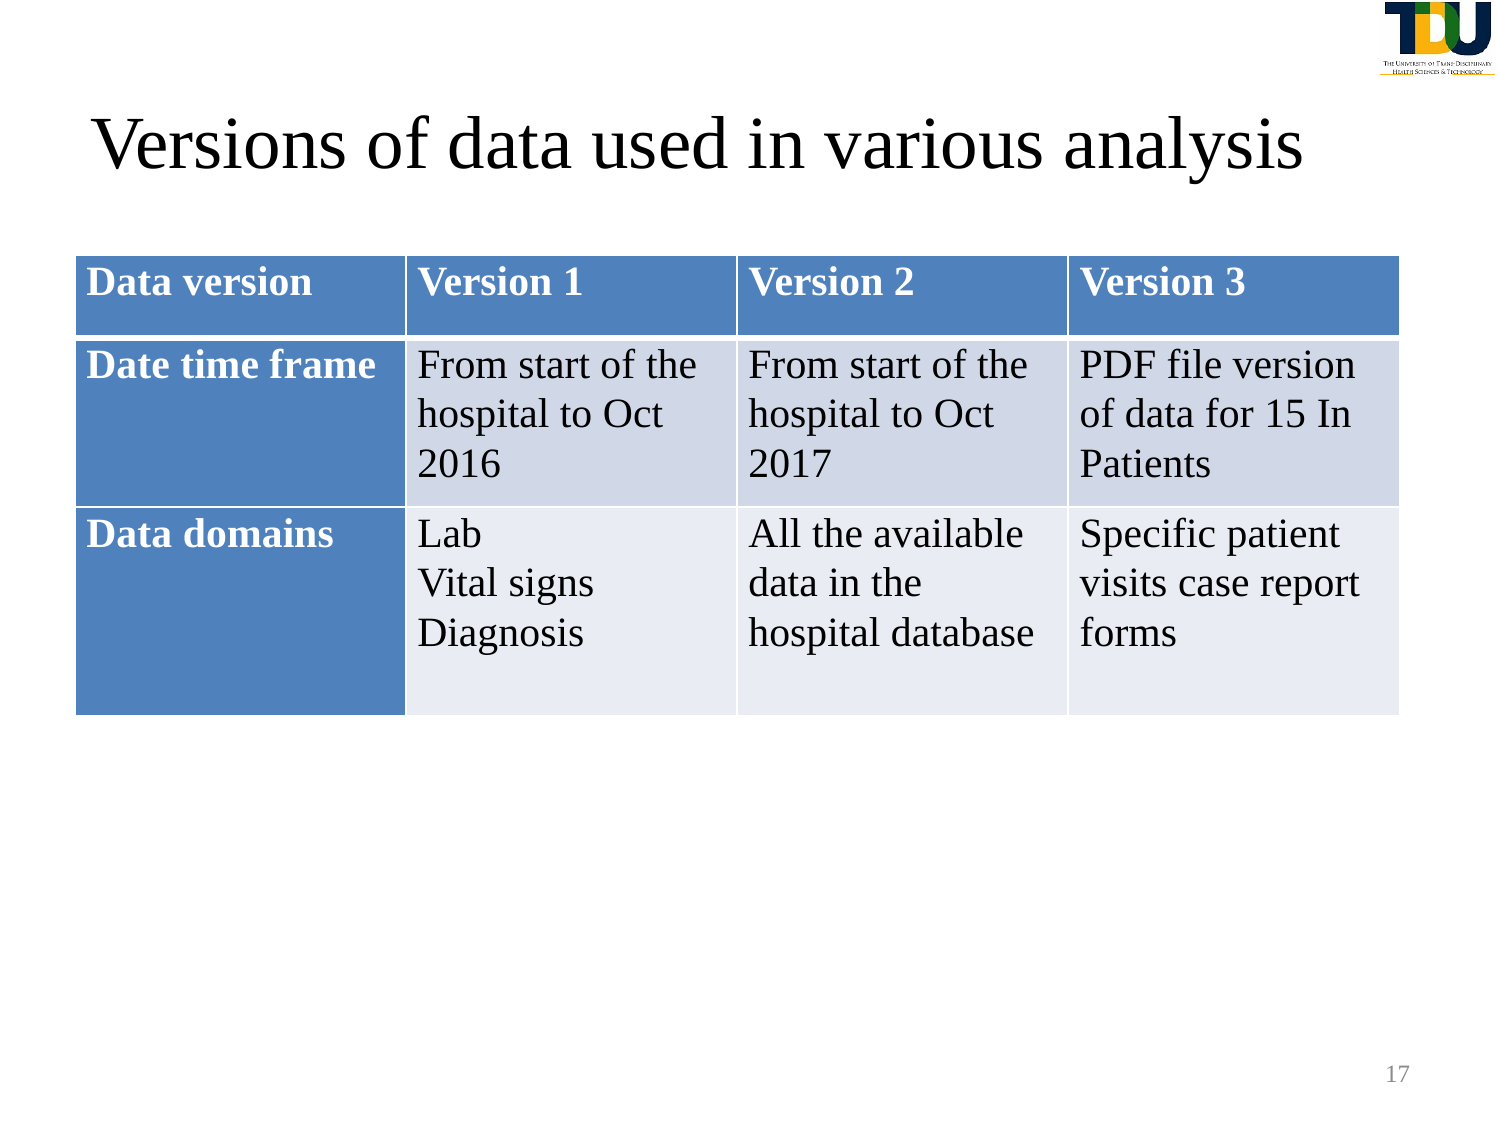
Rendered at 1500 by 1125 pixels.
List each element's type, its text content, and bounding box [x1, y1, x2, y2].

table_cell Specific patient visits case report forms [1069, 508, 1399, 715]
picture [1376, 0, 1495, 75]
slide_number 17 [1074, 1042, 1425, 1103]
table_cell Data domains [76, 508, 405, 715]
table_cell Date time frame [76, 341, 405, 506]
table_cell PDF file version of data for 15 In Patients [1069, 341, 1399, 506]
table_header Data version [76, 256, 405, 335]
title Versions of data used in various analysis [75, 45, 1425, 233]
table_cell Lab Vital signs Diagnosis [407, 508, 736, 715]
table_header Version 2 [738, 256, 1067, 335]
table_header Version 1 [407, 256, 736, 335]
table_cell From start of the hospital to Oct 2017 [738, 341, 1067, 506]
table_header Version 3 [1069, 256, 1399, 335]
table_cell From start of the hospital to Oct 2016 [407, 341, 736, 506]
table_cell All the available data in the hospital database [738, 508, 1067, 715]
